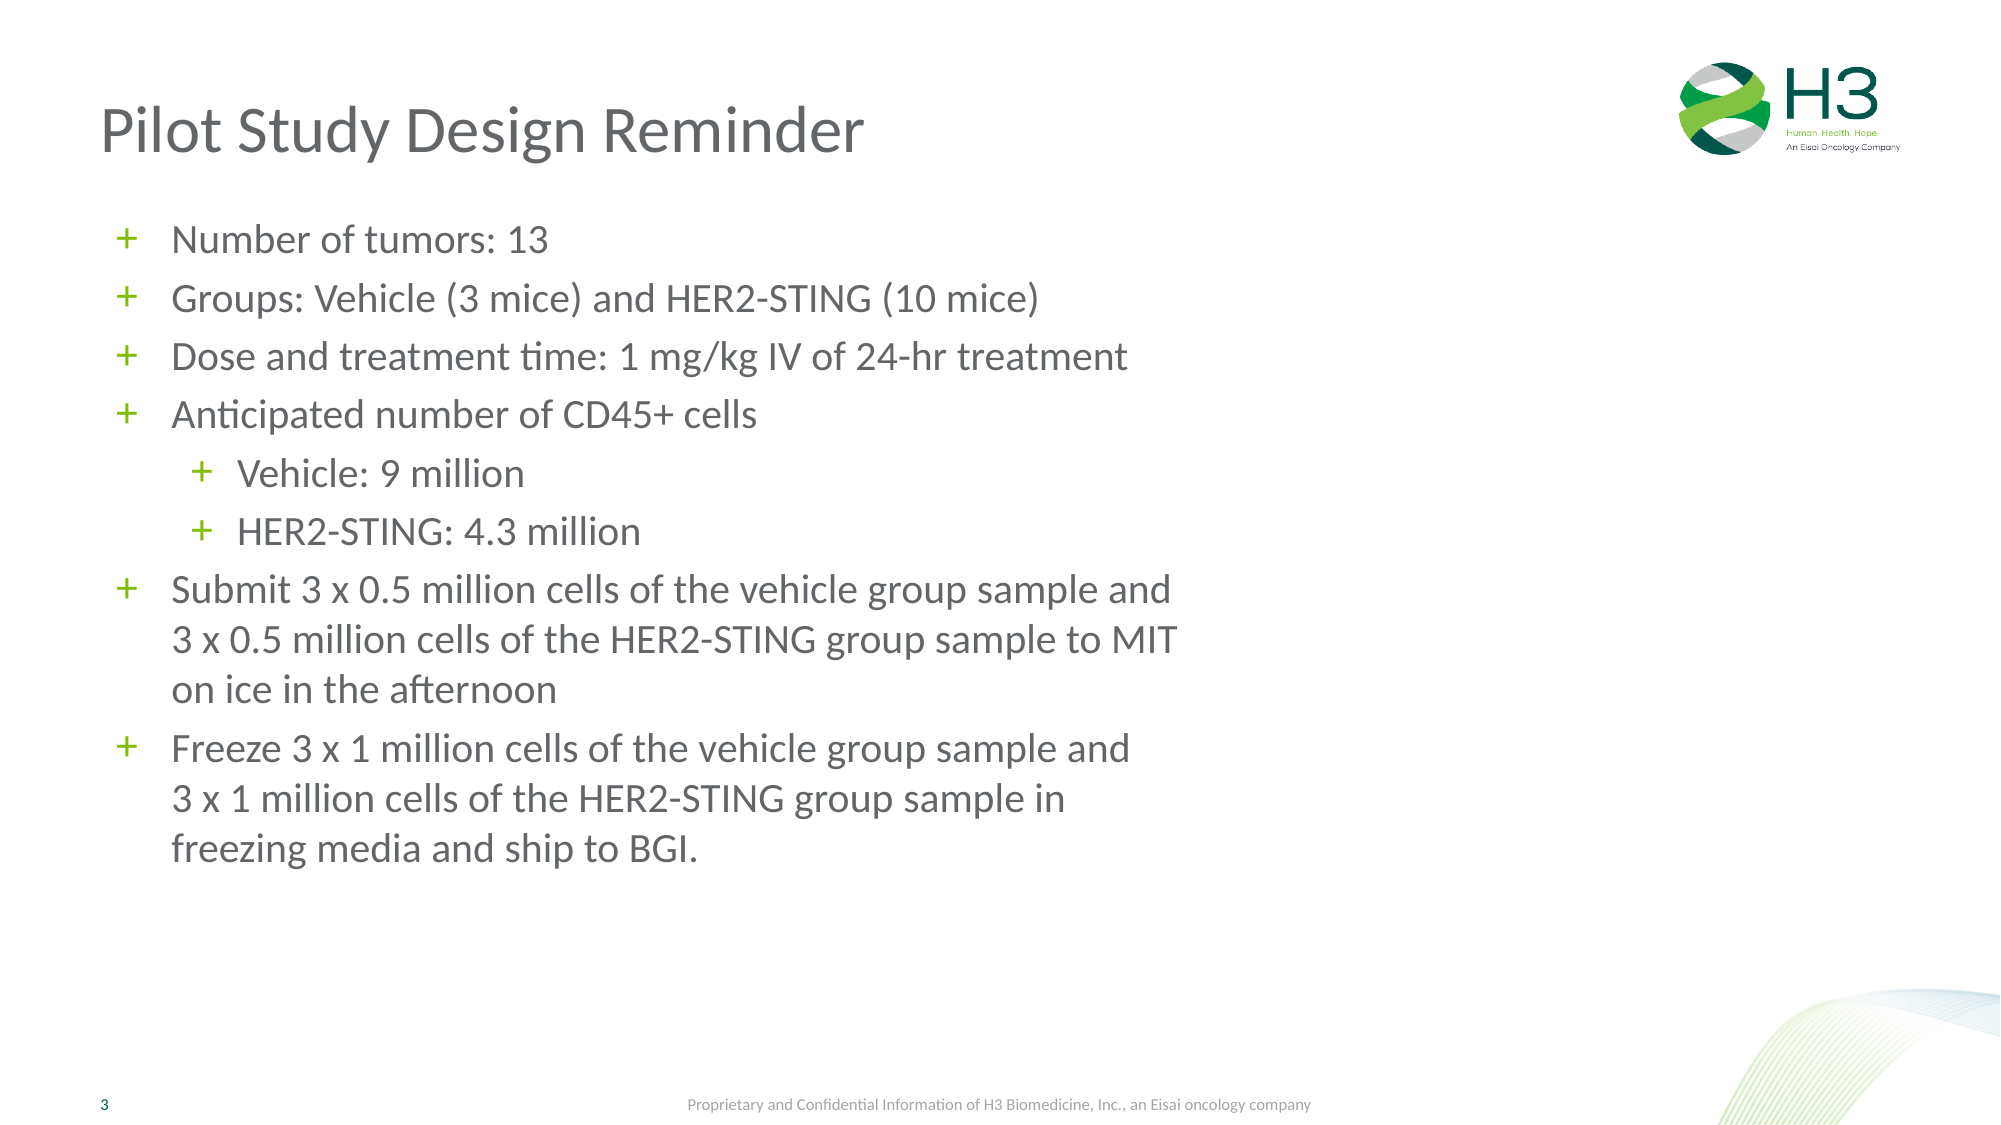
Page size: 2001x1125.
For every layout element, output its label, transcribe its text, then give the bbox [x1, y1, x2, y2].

slide_number 3 [100, 1083, 202, 1125]
picture [1681, 62, 1900, 155]
title Pilot Study Design Reminder [100, 0, 1681, 174]
picture [1700, 977, 2000, 1125]
footer Proprietary and Confidential Information of H3 Biomedicine, Inc., an Eisai oncology company [635, 1083, 1365, 1125]
list Number of tumors: 13 Groups: Vehicle (3 mice) and HER2-STING (10 mice) Dose and treatment time: 1 mg/kg IV of 24-hr treatment Anticipated number of CD45+ cells Vehicle: 9 million HER2-STING: 4.3 million Submit 3 x 0.5 million cells of the vehicle group sample and 3 x 0.5 million cells of the HER2-STING group sample to MIT on ice in the afternoon Freeze 3 x 1 million cells of the vehicle group sample and 3 x 1 million cells of the HER2-STING group sample in freezing media and ship to BGI. [100, 204, 1901, 1052]
